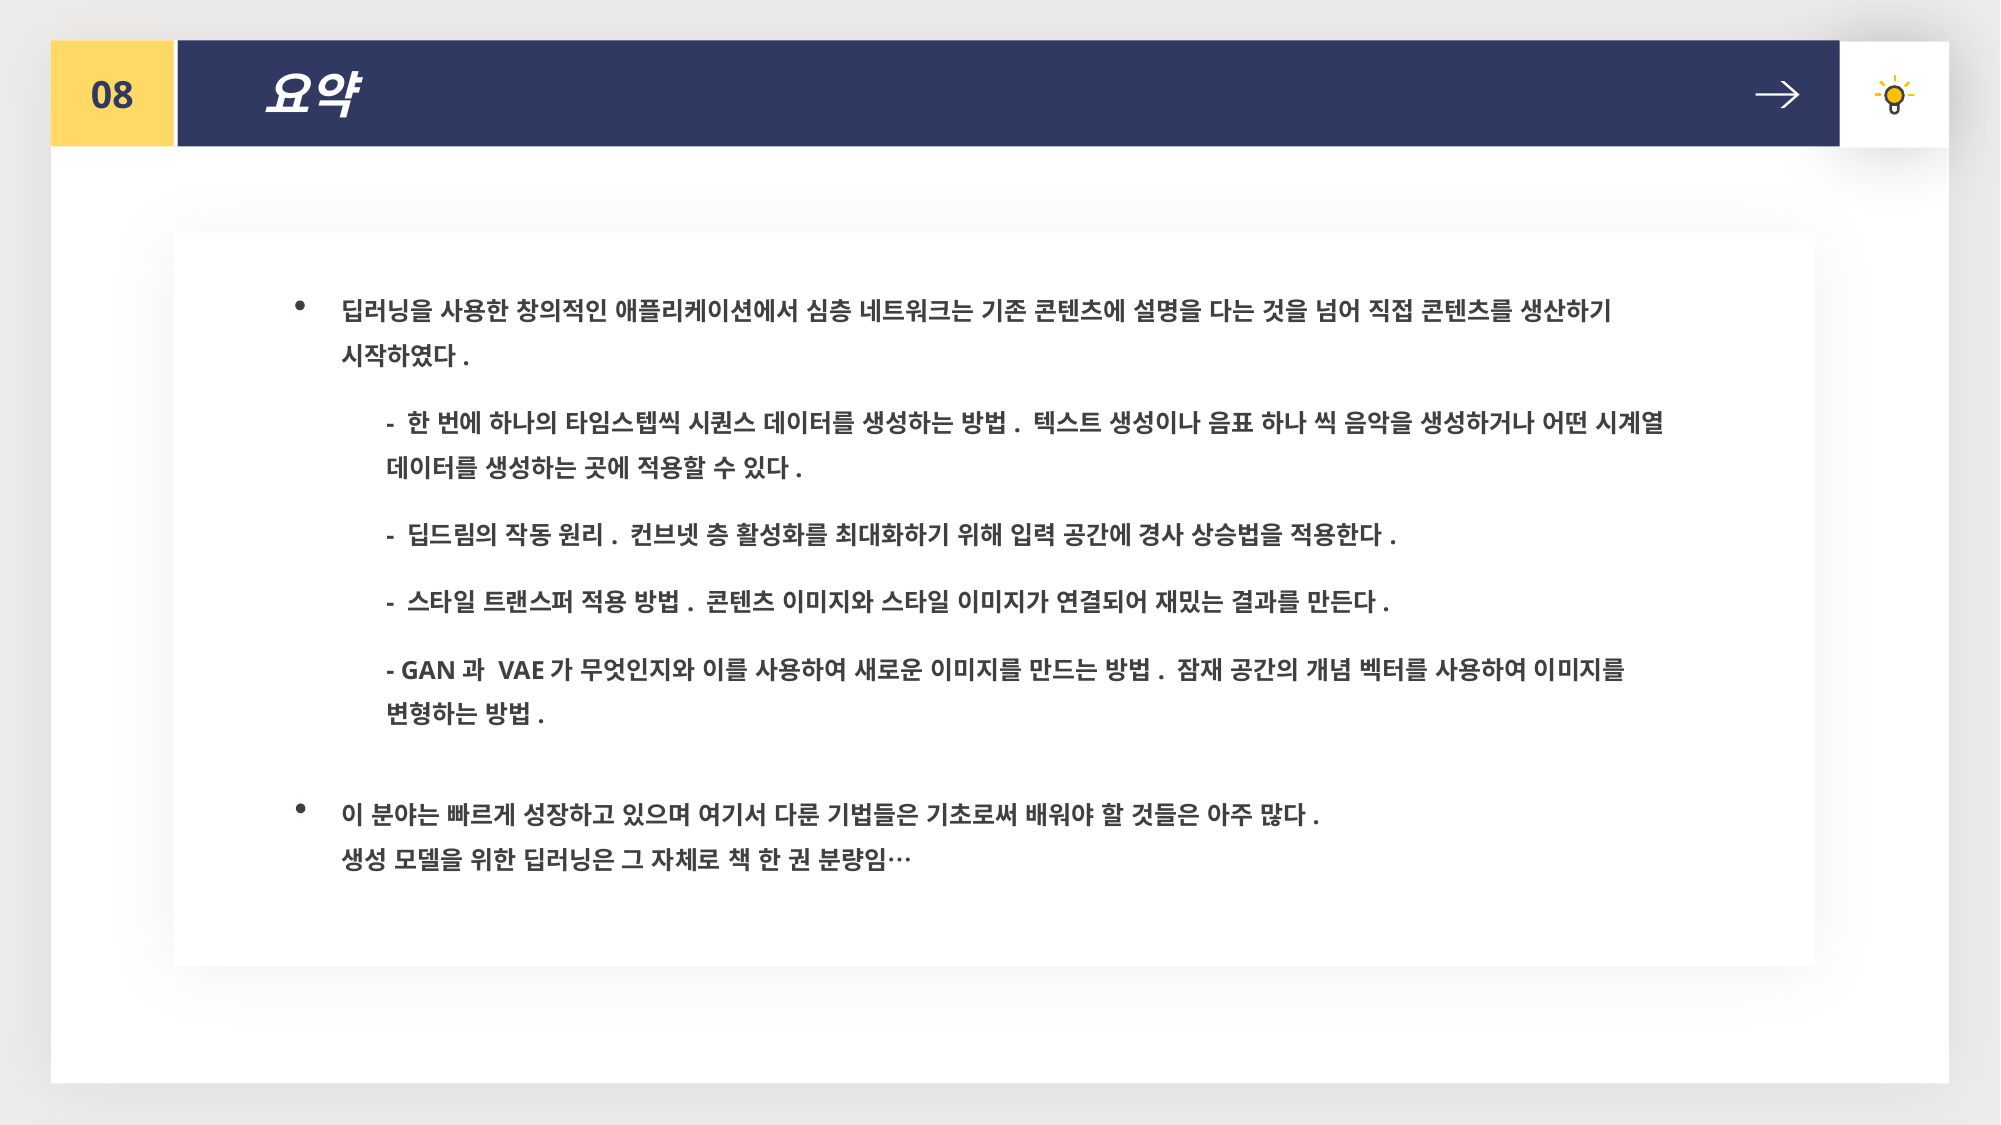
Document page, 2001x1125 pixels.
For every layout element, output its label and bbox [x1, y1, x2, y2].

text_box [50, 40, 1950, 1084]
